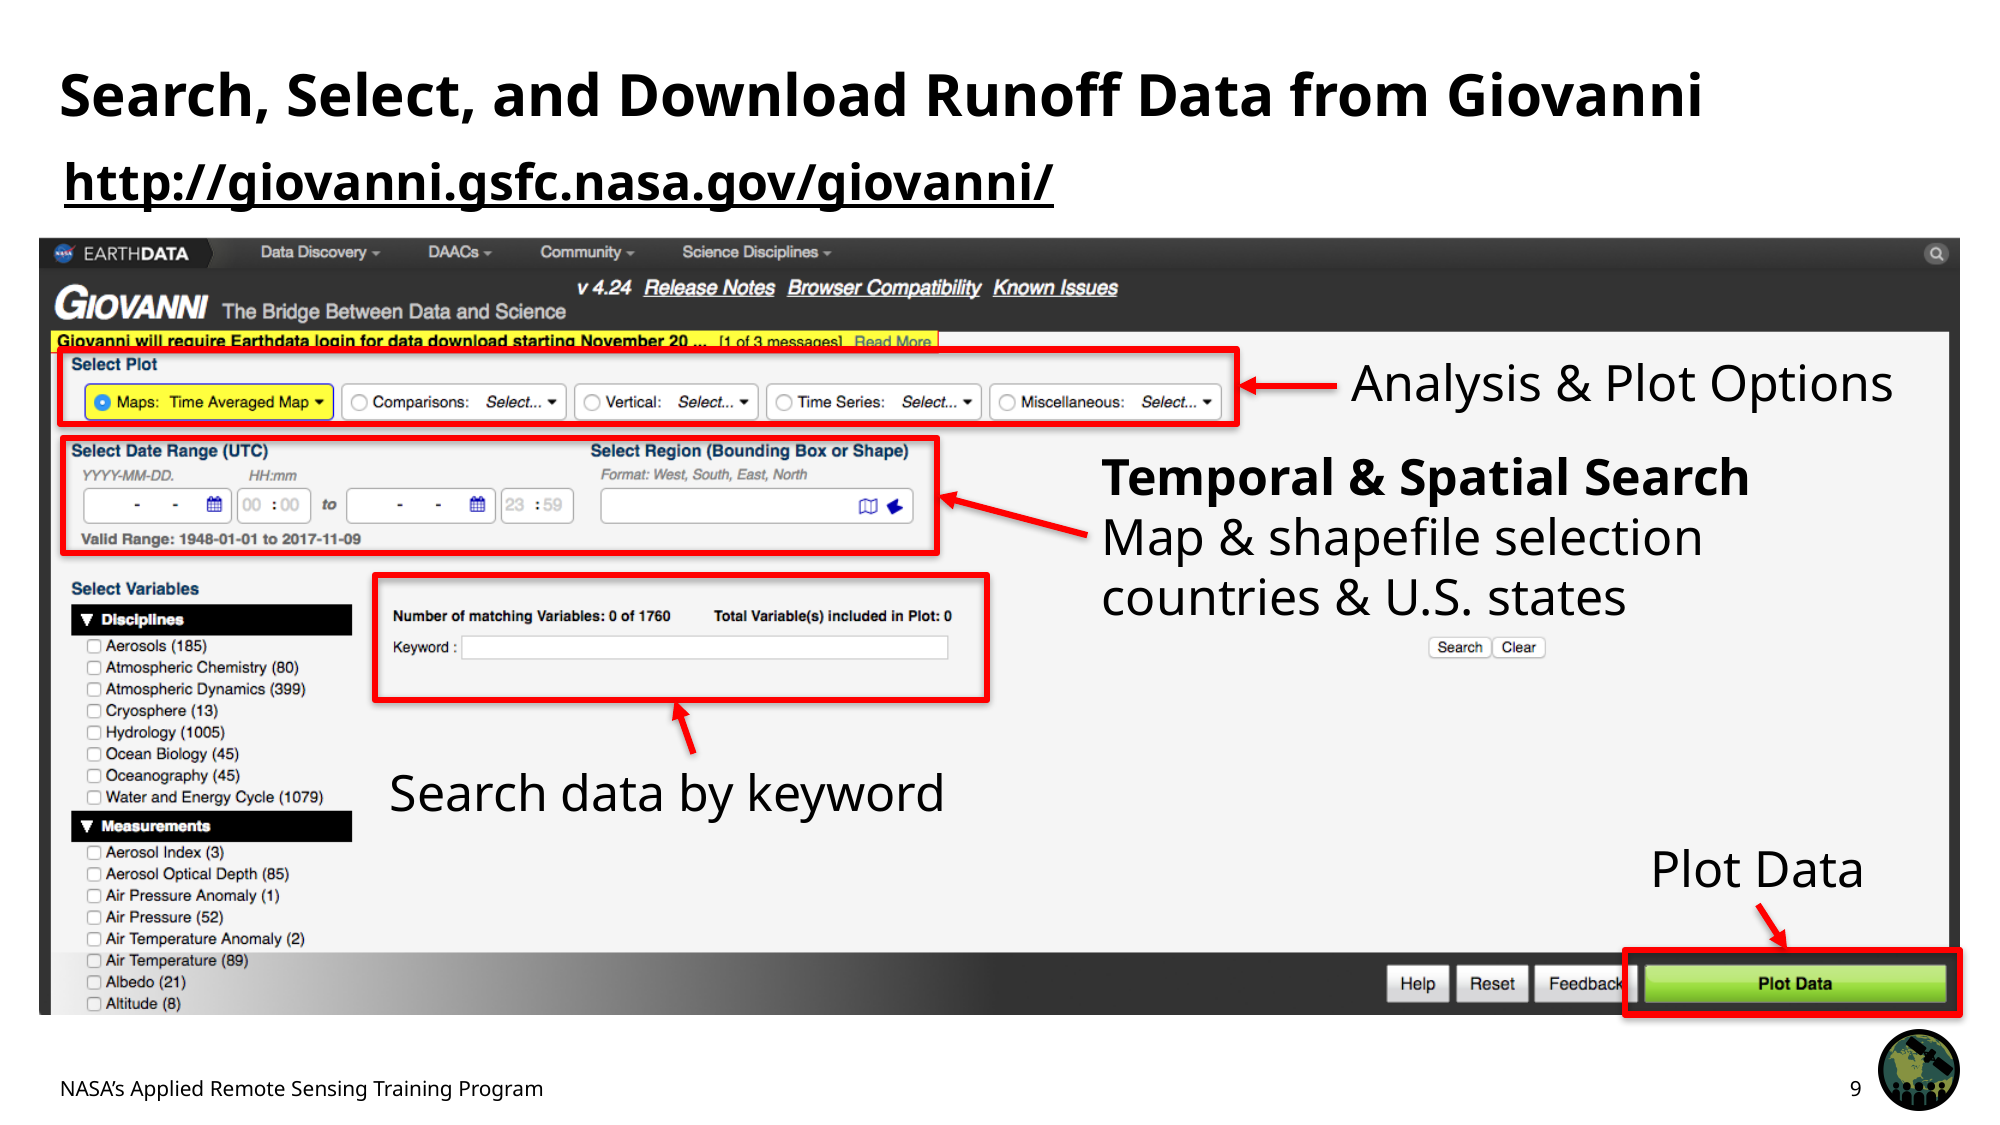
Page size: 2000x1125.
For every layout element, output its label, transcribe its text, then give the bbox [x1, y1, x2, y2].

list http://giovanni.gsfc.nasa.gov/giovanni/ [39, 140, 1960, 225]
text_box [1757, 905, 1788, 951]
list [39, 237, 1960, 1015]
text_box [674, 699, 694, 754]
picture [1878, 1029, 1960, 1111]
title Search, Select, and Download Runoff Data from Giovanni [39, 45, 1960, 140]
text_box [936, 495, 1088, 537]
